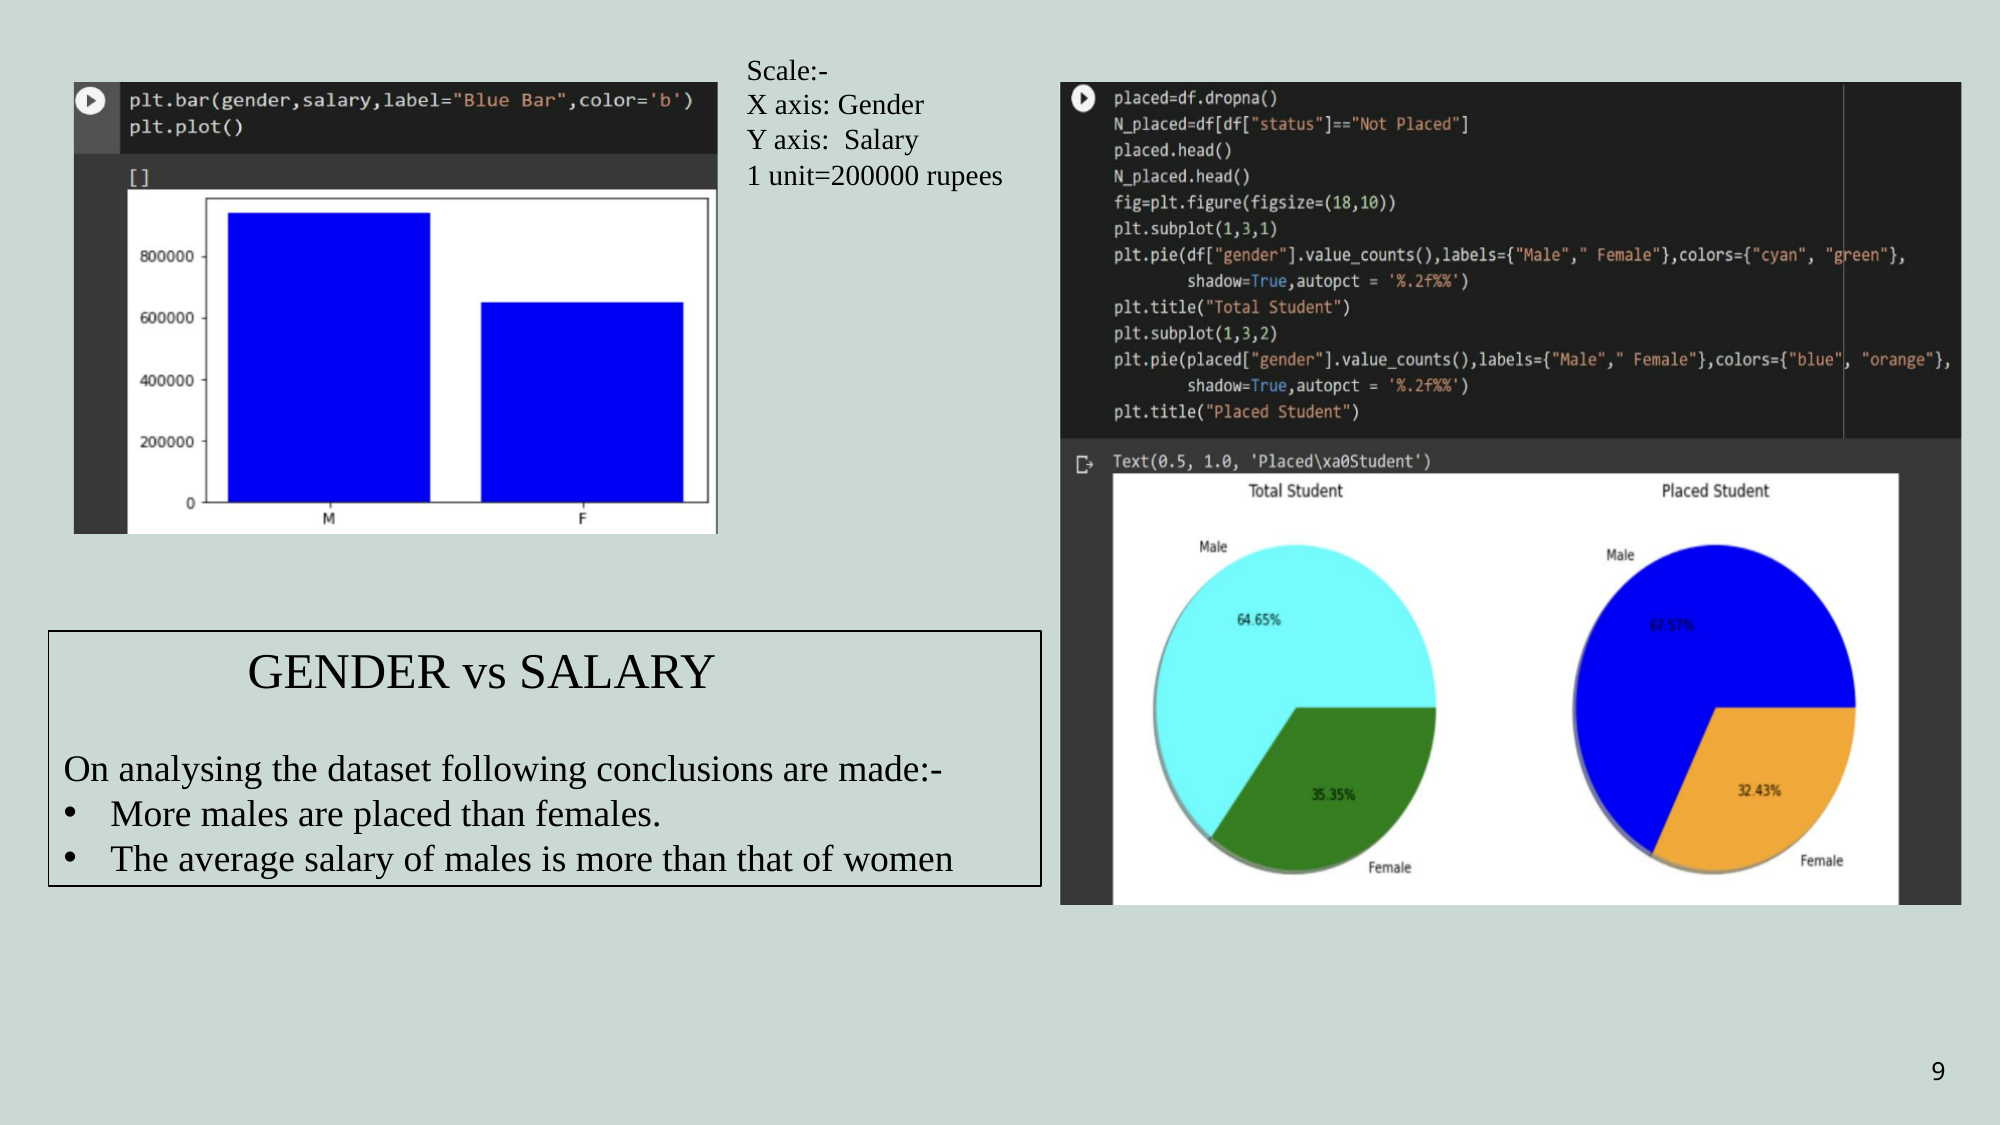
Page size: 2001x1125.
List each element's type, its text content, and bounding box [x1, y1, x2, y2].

picture [1059, 82, 1962, 905]
picture [73, 82, 718, 534]
text_box Scale:- X axis: Gender Y axis: Salary 1 unit=200000 rupees [731, 43, 1175, 199]
slide_number 9 [1510, 1042, 1961, 1103]
text_box On analysing the dataset following conclusions are made:- More males are placed than females. The average salary of males is more than that of women [48, 631, 1041, 887]
